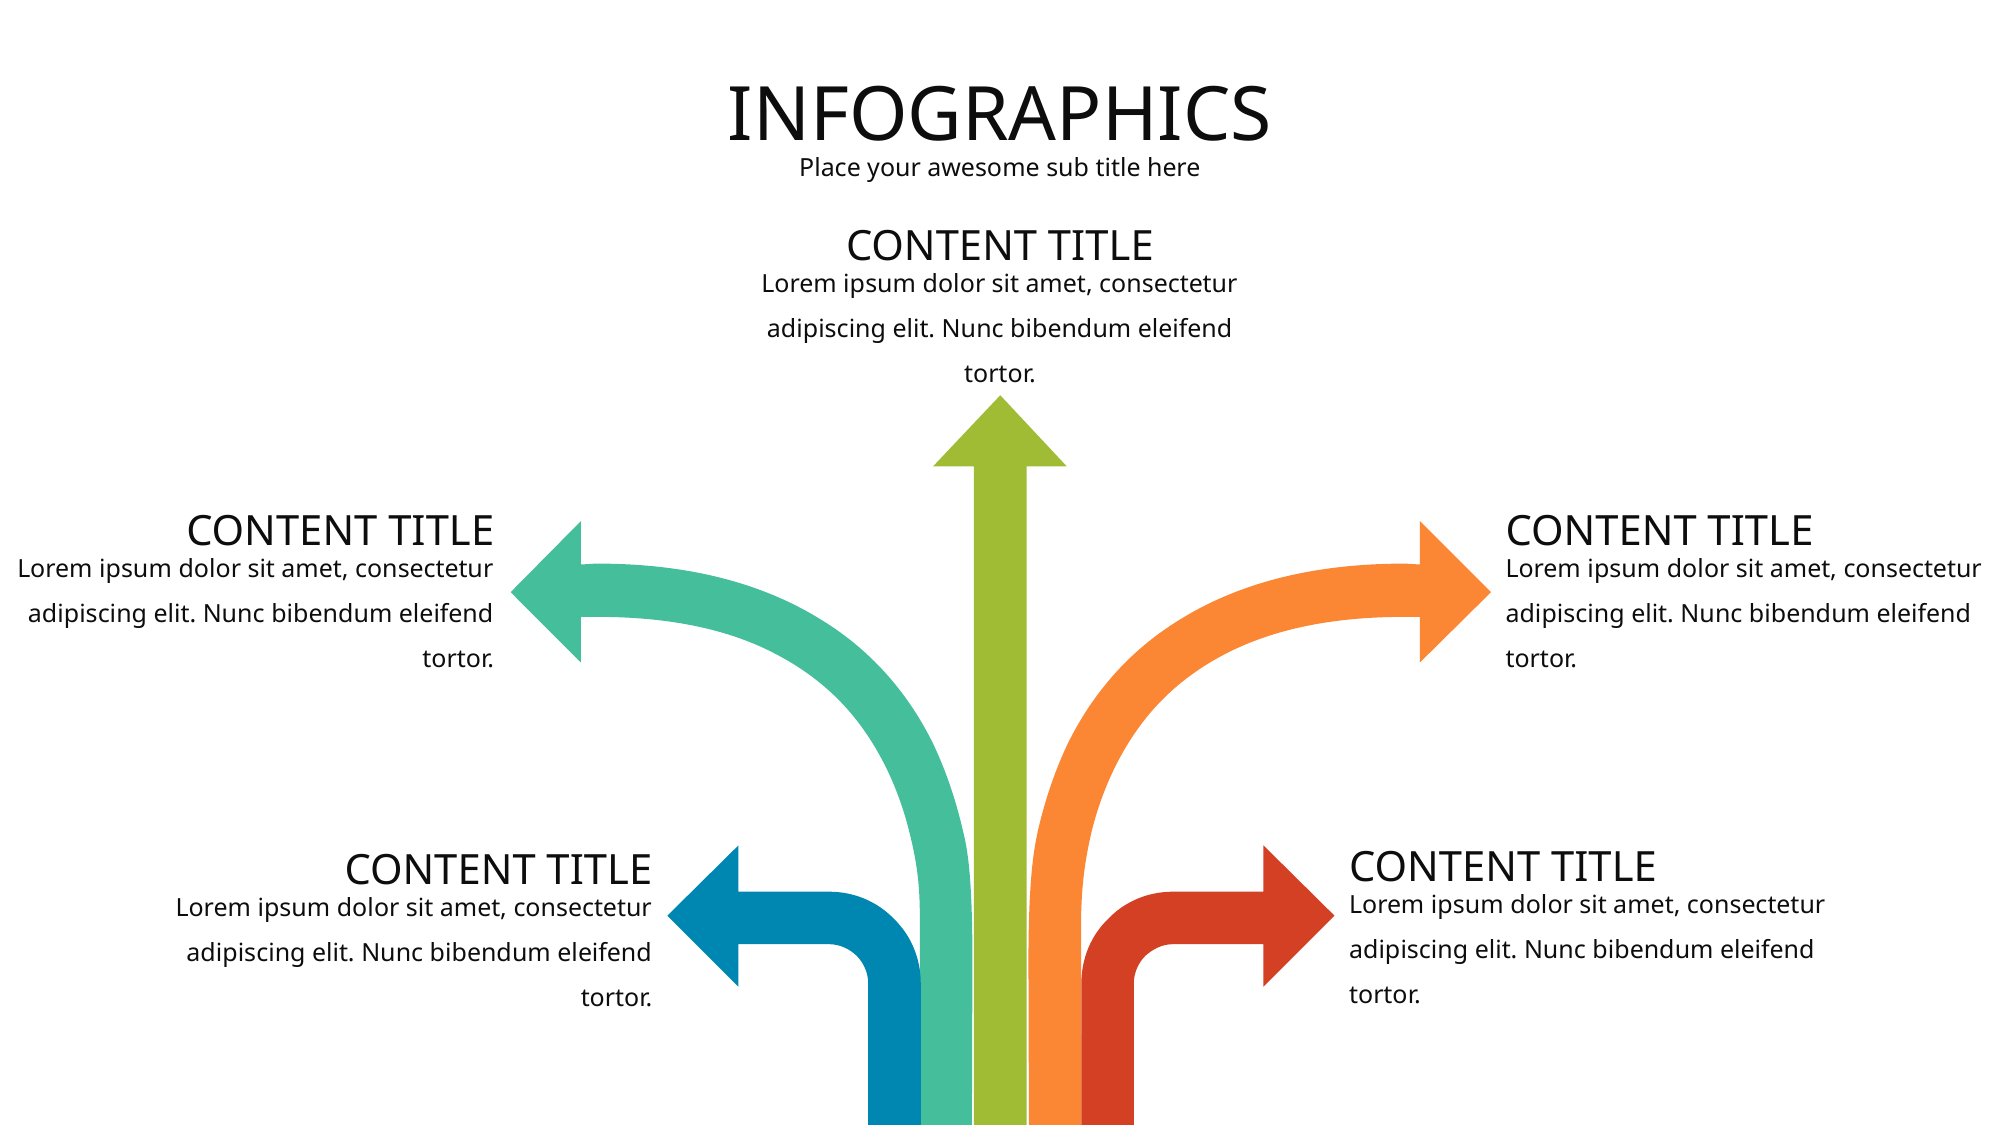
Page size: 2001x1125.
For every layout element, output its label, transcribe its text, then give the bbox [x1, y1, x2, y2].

text_box CONTENT TITLE [1490, 471, 2000, 562]
text_box [1028, 521, 1490, 1125]
text_box CONTENT TITLE [0, 471, 509, 562]
text_box Lorem ipsum dolor sit amet, consectetur adipiscing elit. Nunc bibendum eleifend tortor. [1334, 898, 1846, 1016]
text_box CONTENT TITLE [1334, 807, 1846, 898]
text_box Lorem ipsum dolor sit amet, consectetur adipiscing elit. Nunc bibendum eleifend tortor. [156, 900, 668, 1019]
text_box Lorem ipsum dolor sit amet, consectetur adipiscing elit. Nunc bibendum eleifend tortor. [744, 277, 1256, 395]
text_box Lorem ipsum dolor sit amet, consectetur adipiscing elit. Nunc bibendum eleifend tortor. [1490, 562, 2000, 680]
text_box Lorem ipsum dolor sit amet, consectetur adipiscing elit. Nunc bibendum eleifend tortor. [0, 562, 509, 680]
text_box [92, 13, 1907, 177]
text_box [510, 521, 973, 1125]
text_box CONTENT TITLE [156, 810, 668, 900]
text_box CONTENT TITLE [744, 186, 1256, 277]
text_box [1081, 845, 1334, 1125]
text_box [933, 395, 1067, 1125]
text_box [668, 845, 921, 1125]
